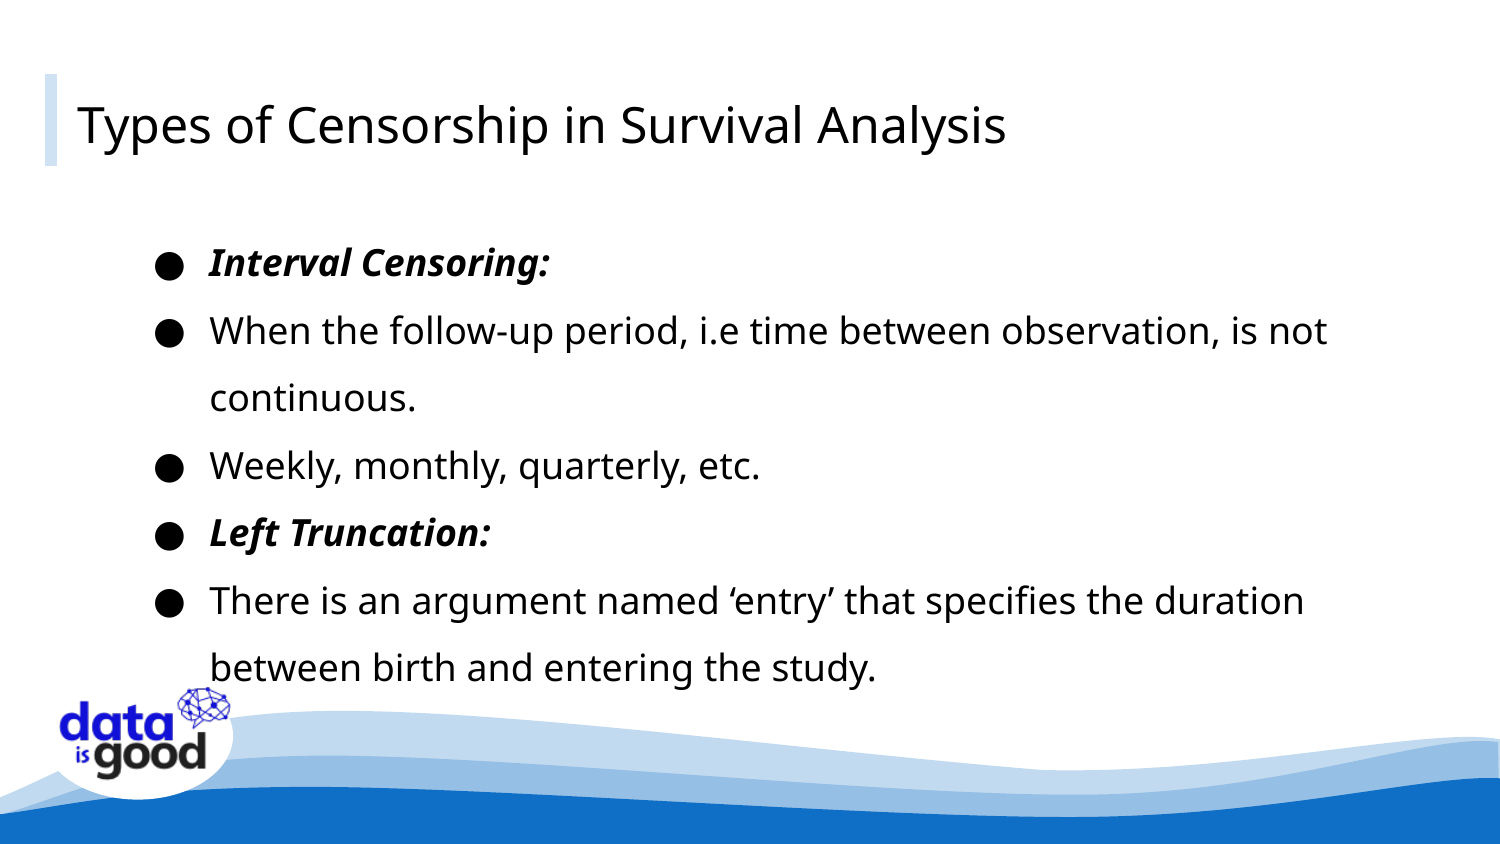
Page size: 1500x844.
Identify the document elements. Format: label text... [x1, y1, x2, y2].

picture [58, 685, 231, 804]
title Types of Censorship in Survival Analysis [66, 72, 1449, 167]
list Interval Censoring: When the follow-up period, i.e time between observation, is not continuous. Weekly, monthly, quarterly, etc. Left Truncation: There is an argument named ‘entry’ that specifies the duration between birth and entering the study. [123, 205, 1348, 623]
